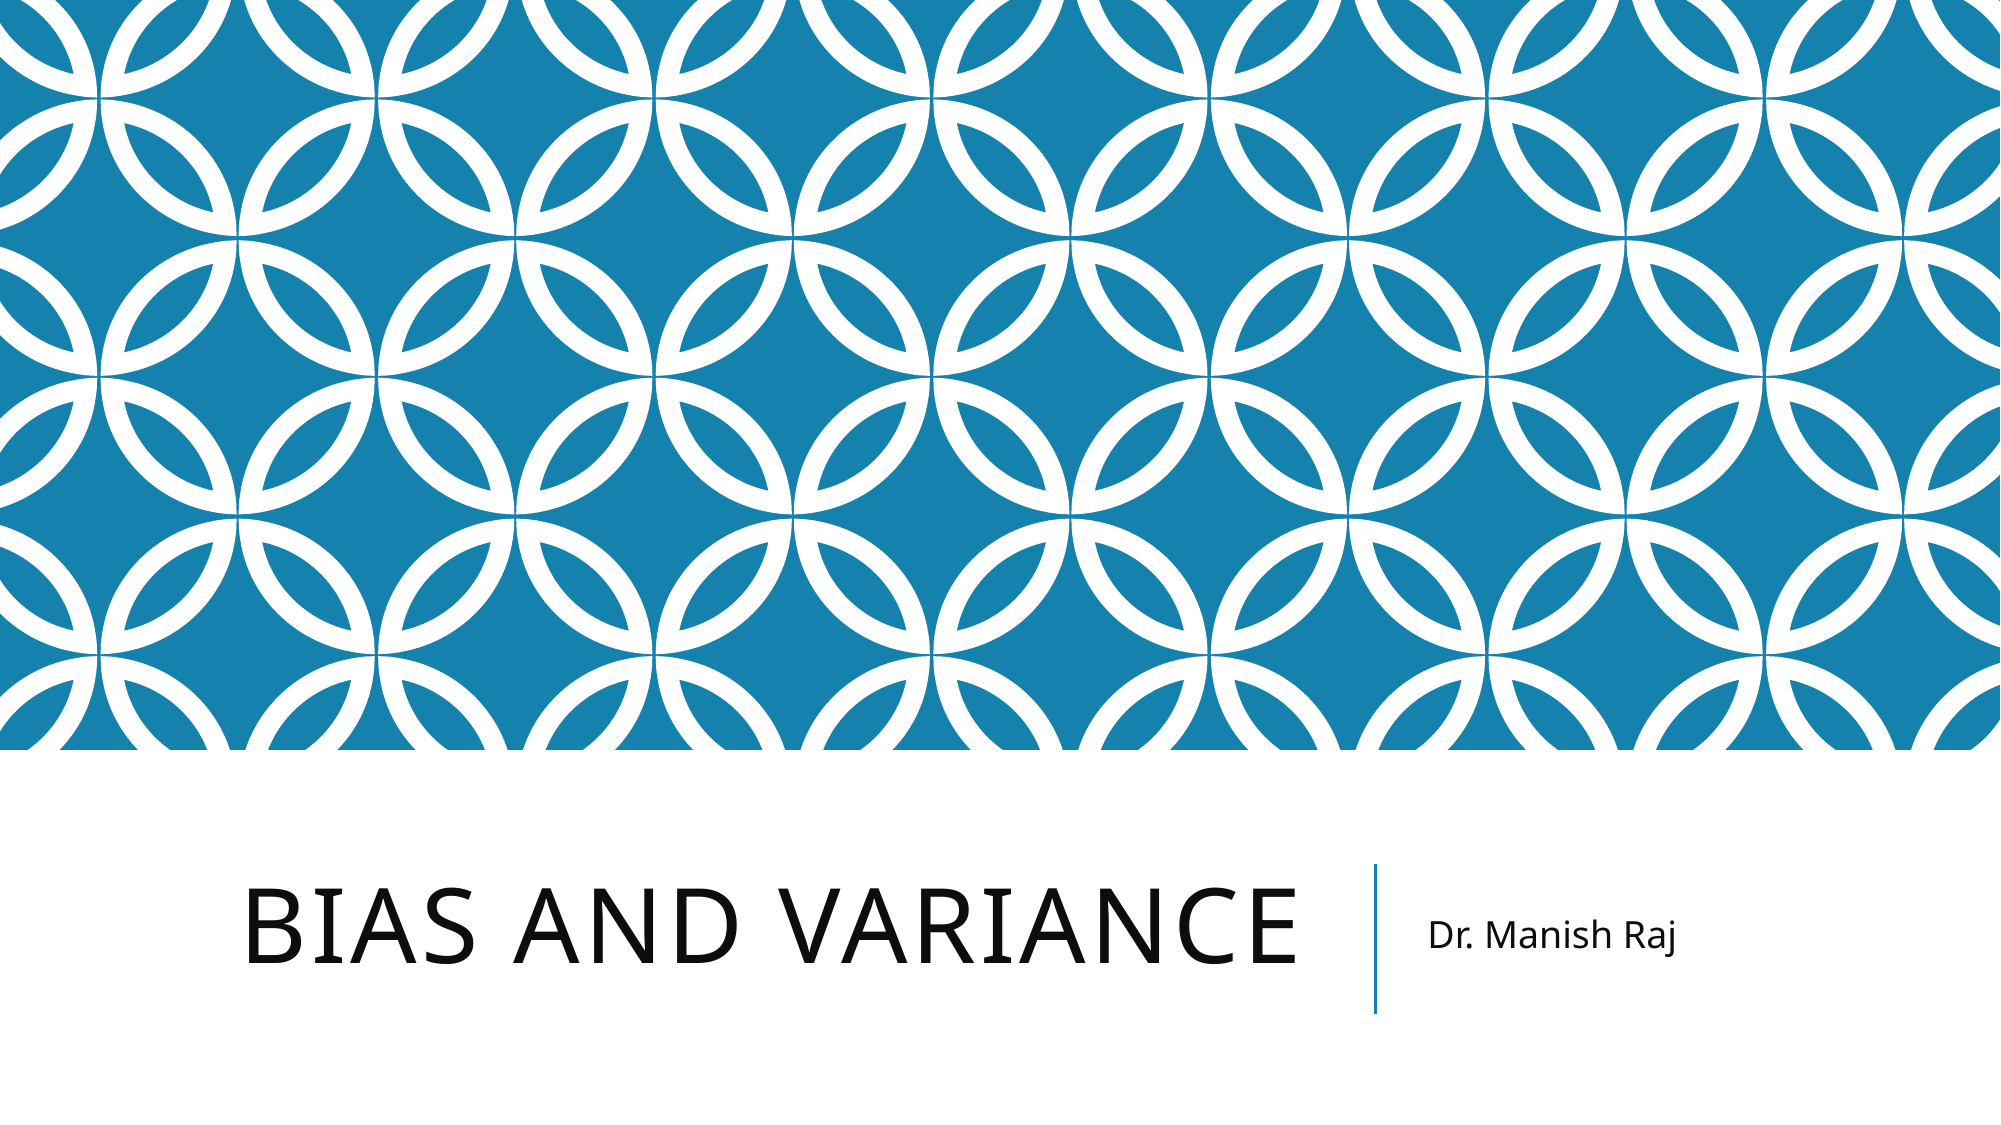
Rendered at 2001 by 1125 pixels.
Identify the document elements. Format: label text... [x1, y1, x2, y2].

title Bias and variance [75, 813, 1350, 1054]
subtitle Dr. Manish Raj [1412, 813, 1938, 1054]
